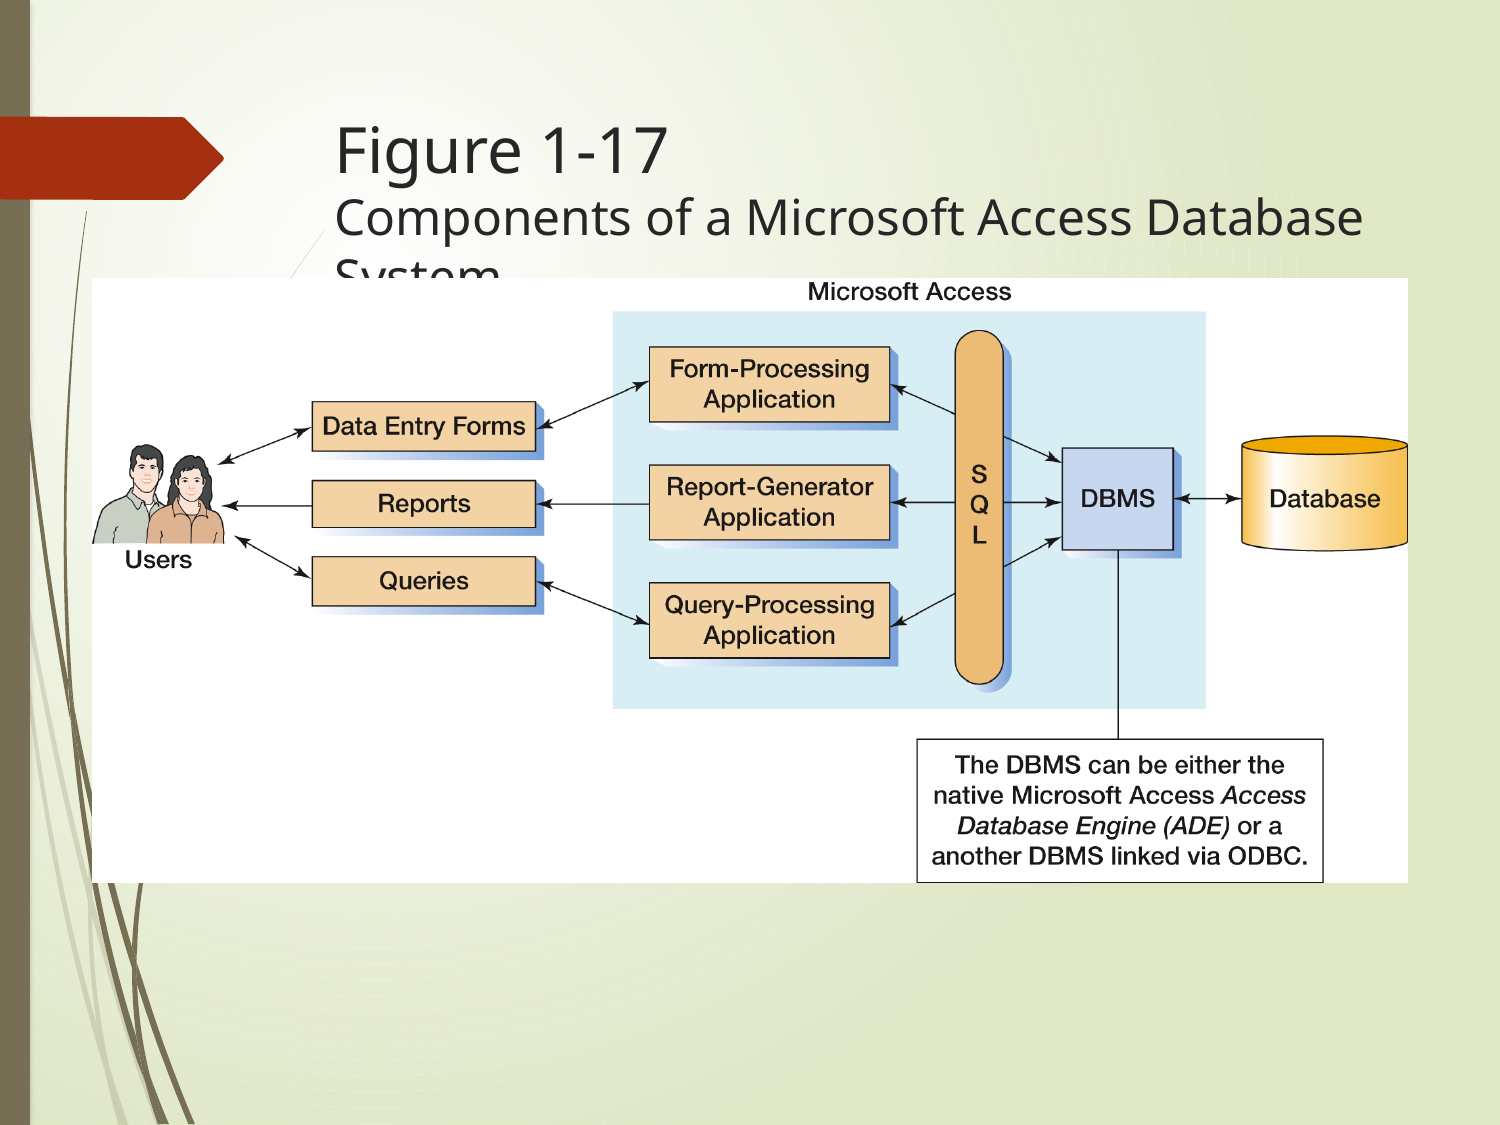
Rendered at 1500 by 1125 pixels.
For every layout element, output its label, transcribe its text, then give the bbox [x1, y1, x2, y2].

title Figure 1-17 Components of a Microsoft Access Database System [319, 102, 1400, 277]
picture [92, 278, 1408, 883]
